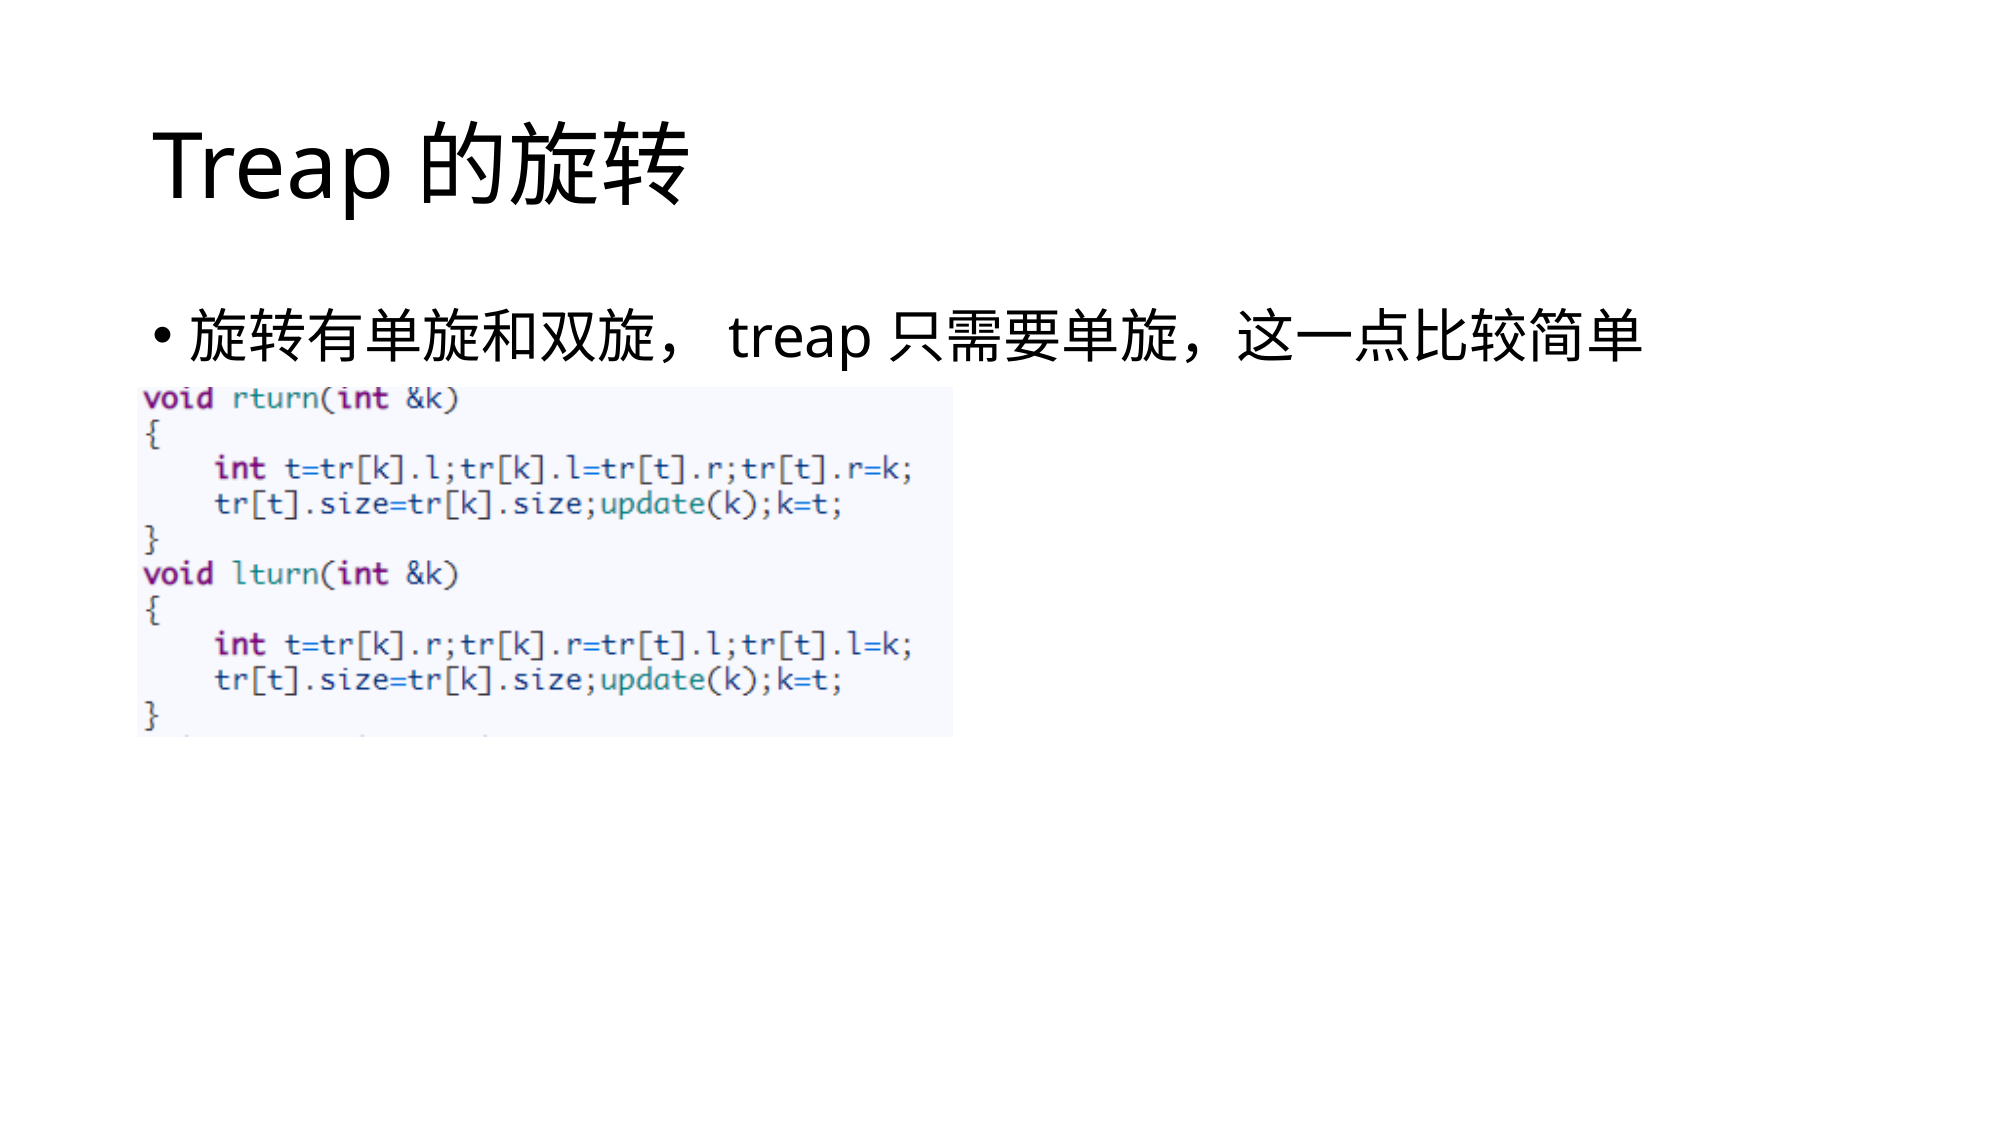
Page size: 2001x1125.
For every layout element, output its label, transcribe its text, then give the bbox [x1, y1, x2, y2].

title Treap的旋转 [137, 59, 1863, 278]
list 旋转有单旋和双旋，treap只需要单旋，这一点比较简单 [137, 299, 1863, 1014]
picture [137, 387, 953, 737]
